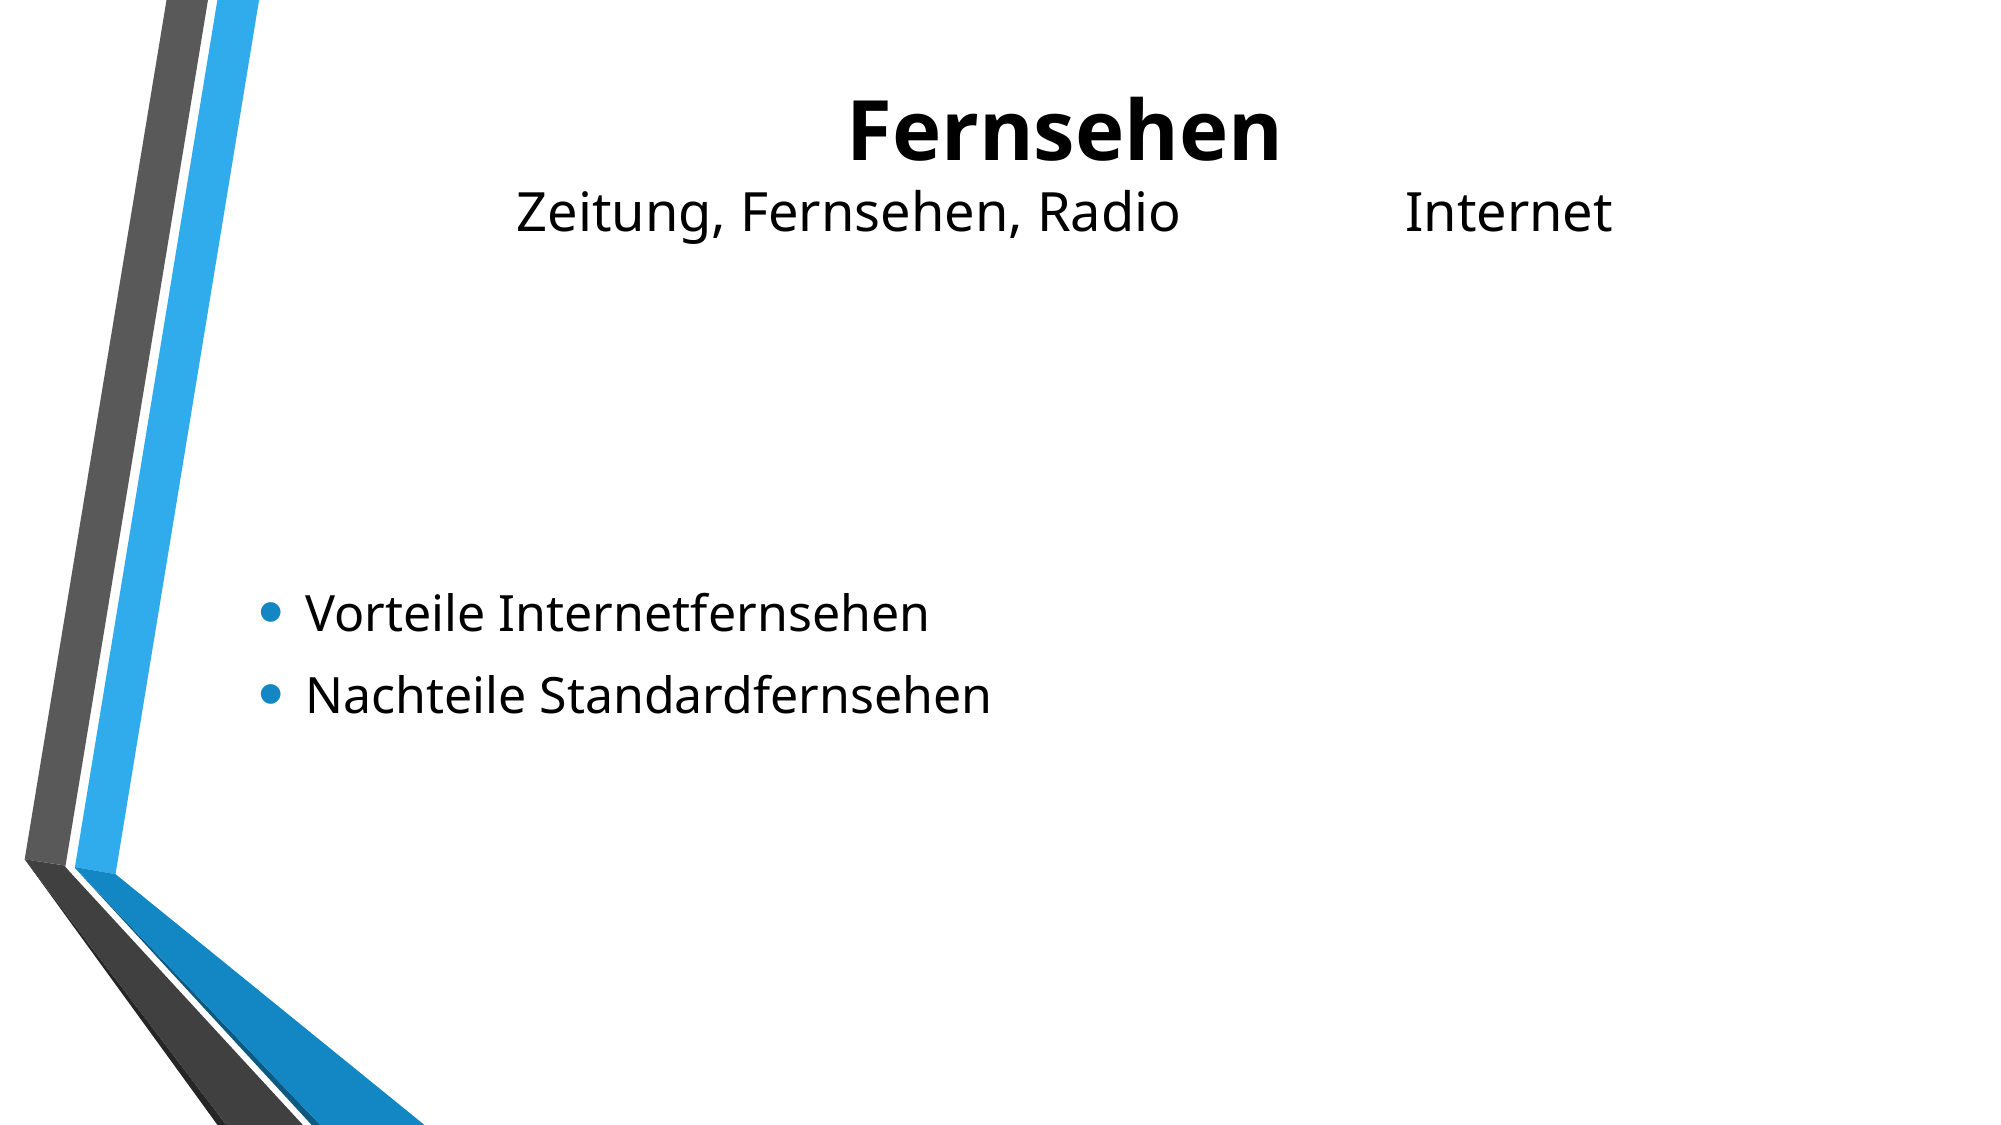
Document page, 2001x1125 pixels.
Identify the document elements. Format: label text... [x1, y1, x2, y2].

list Vorteile Internetfernsehen Nachteile Standardfernsehen [243, 437, 1887, 950]
title Fernsehen Zeitung, Fernsehen, Radio Internet [243, 16, 1887, 304]
